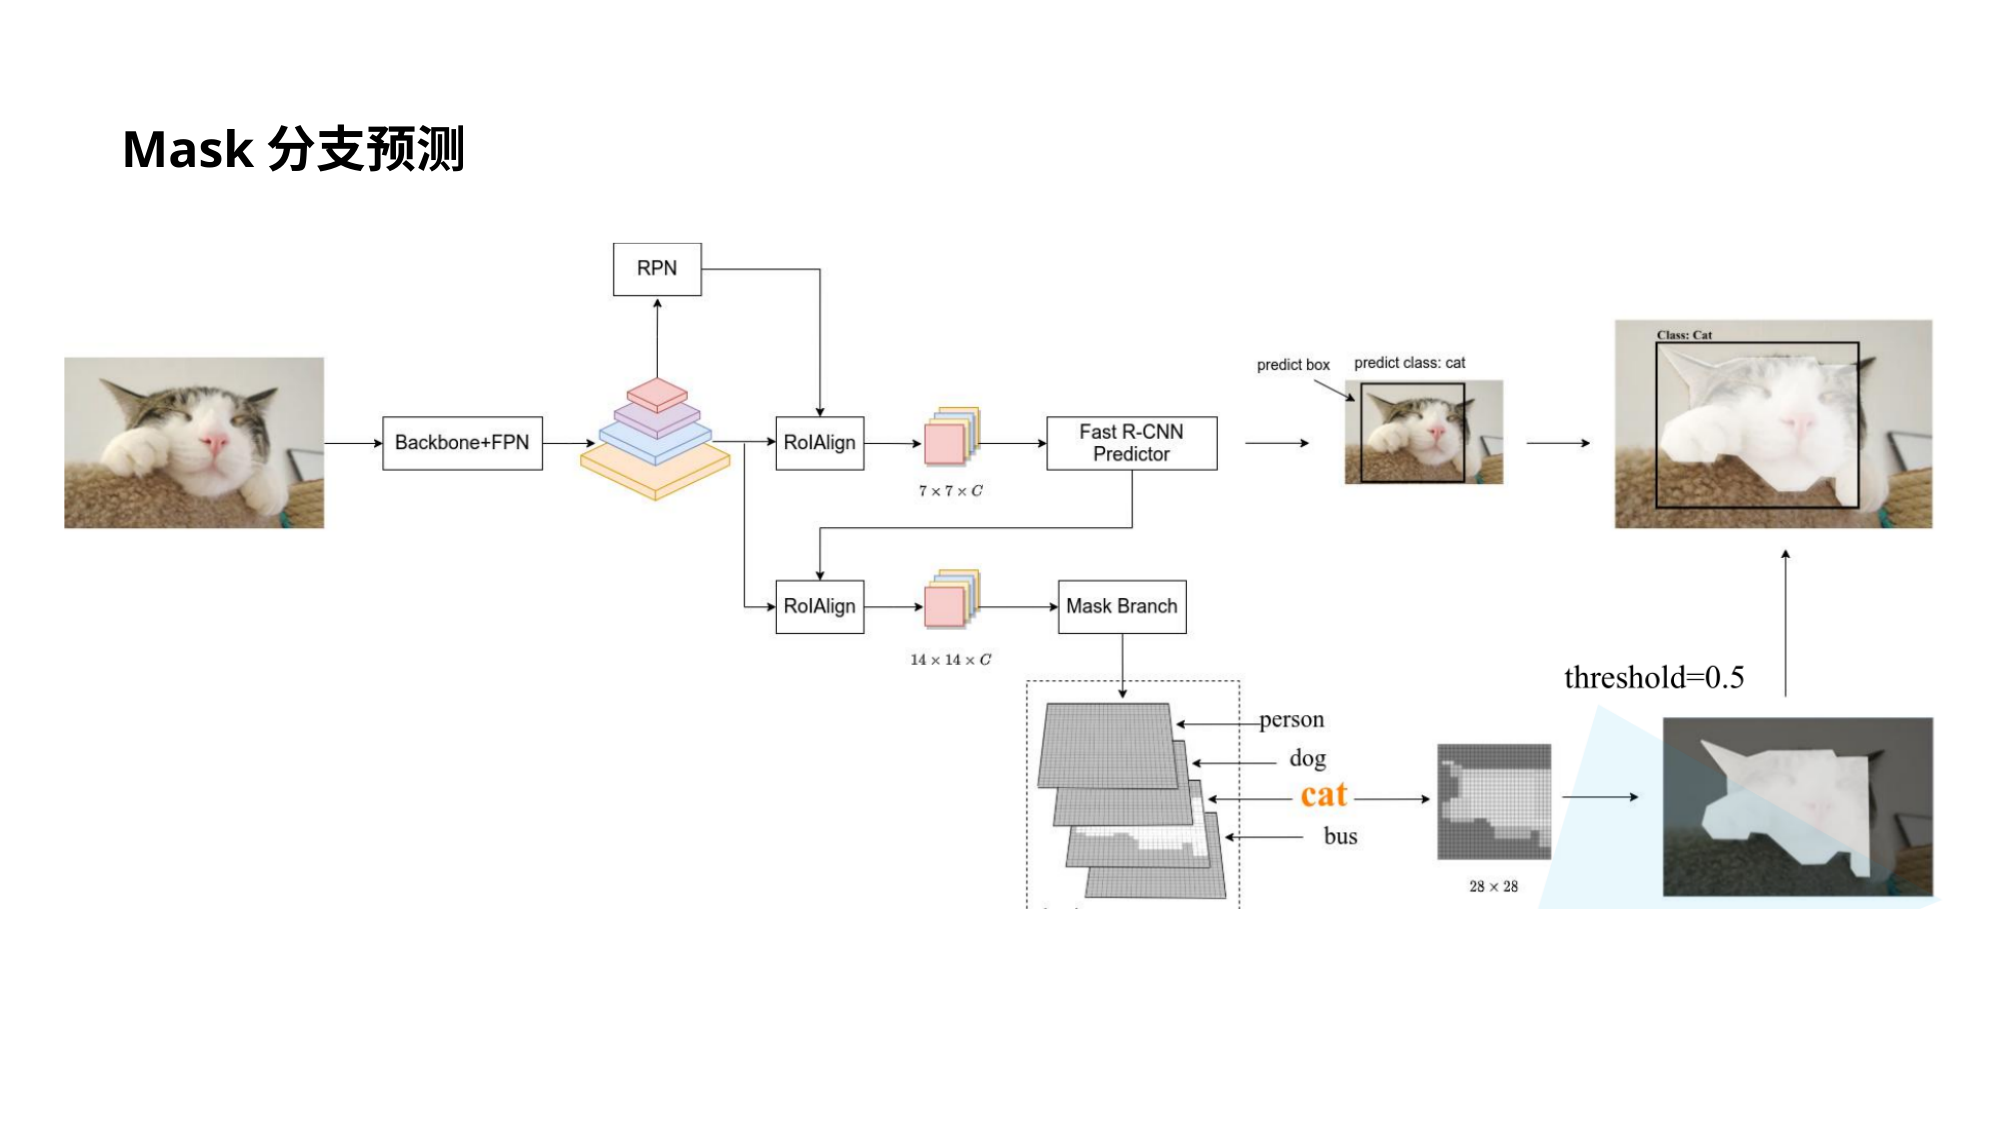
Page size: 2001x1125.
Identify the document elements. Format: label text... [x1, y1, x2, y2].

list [48, 209, 1959, 910]
title Mask分支预测 [106, 42, 1832, 209]
